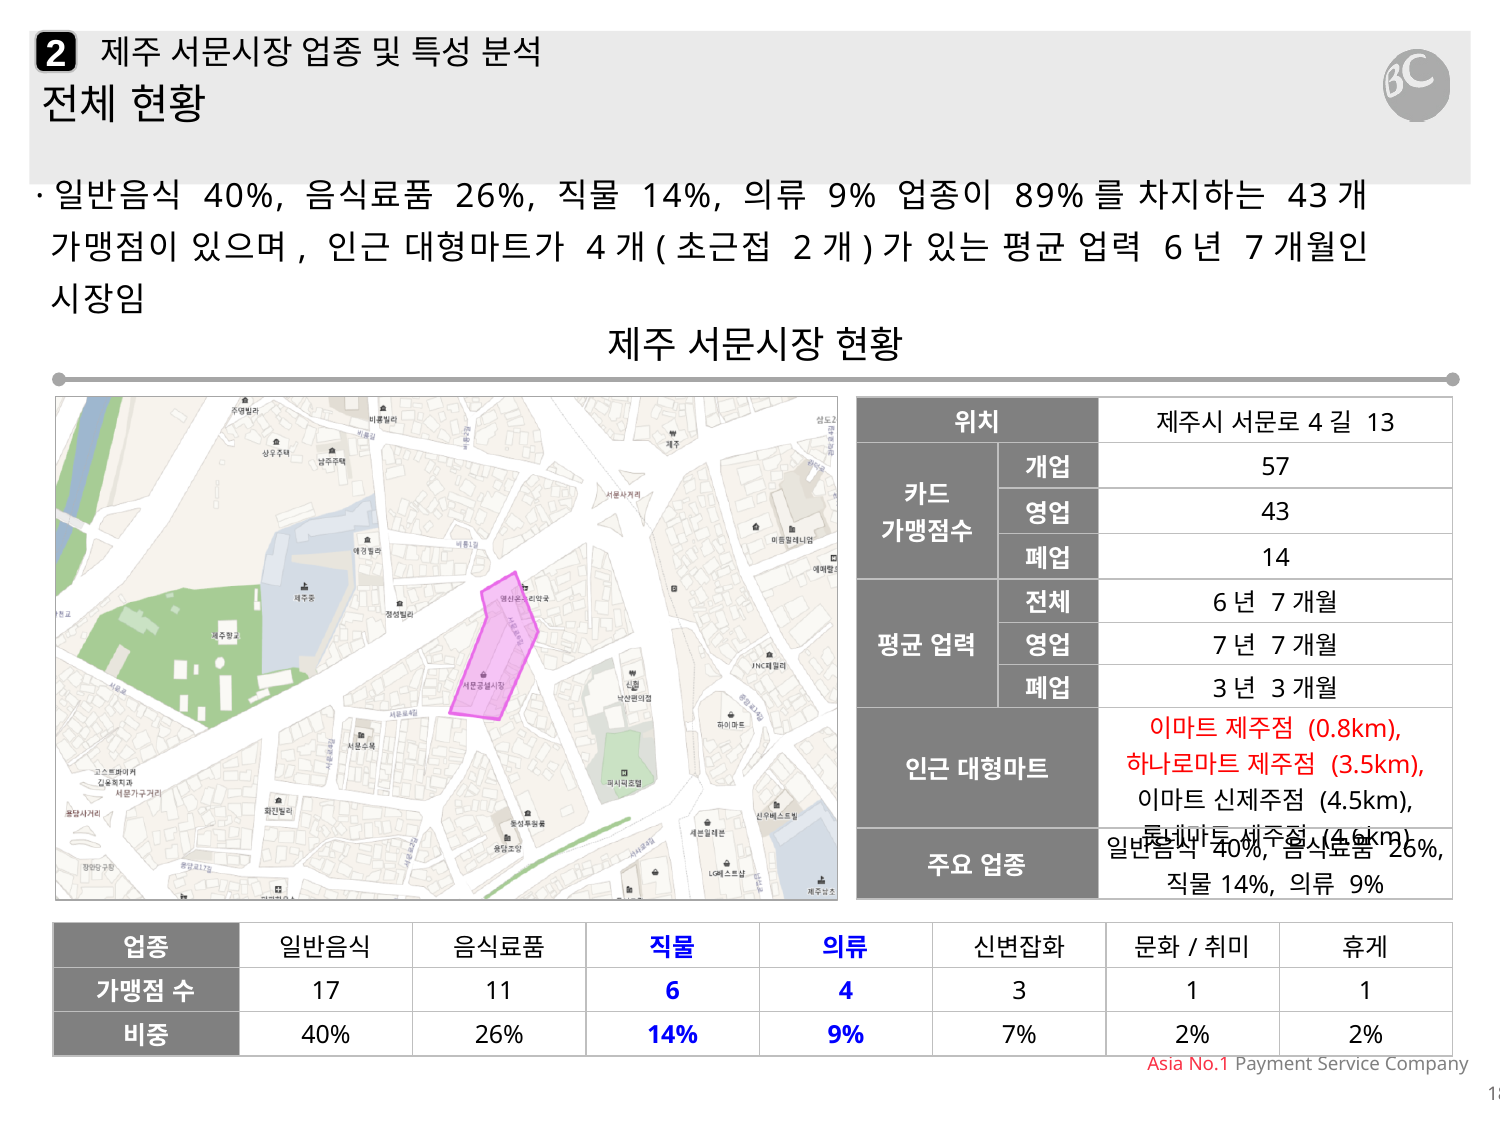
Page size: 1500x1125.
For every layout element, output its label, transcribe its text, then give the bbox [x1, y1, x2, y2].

table_cell 폐업 [999, 534, 1098, 578]
table_cell 40% [240, 1012, 412, 1055]
table_cell 개업 [999, 443, 1098, 487]
table_cell 43 [1099, 489, 1452, 533]
table_cell 2% [1107, 1012, 1279, 1055]
picture [1383, 49, 1450, 122]
table_cell 카드 가맹점수 [857, 443, 997, 578]
table_cell 인근 대형마트 [857, 708, 1098, 827]
table_cell 11 [413, 968, 585, 1011]
table_cell 26% [413, 1012, 585, 1055]
table_cell 7년 7개월 [1099, 623, 1452, 664]
table_cell 3년 3개월 [1099, 665, 1452, 707]
table_cell 영업 [999, 489, 1098, 533]
table_cell 1 [1107, 968, 1279, 1011]
table_cell 평균 업력 [857, 580, 997, 707]
table_header 신변잡화 [933, 923, 1105, 967]
table_cell 14 [1099, 534, 1452, 578]
table_cell 1 [1280, 968, 1452, 1011]
table_header 위치 [857, 398, 1098, 442]
title 제주 서문시장 업종 및 특성 분석 [37, 30, 1372, 76]
table_header 일반음식 [240, 923, 412, 967]
table_cell 6년 7개월 [1099, 580, 1452, 622]
picture [55, 396, 838, 900]
table_cell 9% [760, 1012, 932, 1055]
table_cell 주요 업종 [857, 829, 1098, 898]
table_header 직물 [587, 923, 759, 967]
text_box 제주 서문시장 현황 [58, 326, 1453, 367]
table_cell 폐업 [999, 665, 1098, 707]
list 전체 현황 [41, 83, 1376, 131]
table_header 제주시 서문로4길 13 [1099, 398, 1452, 442]
table_cell 가맹점 수 [54, 968, 239, 1011]
table_cell 비중 [54, 1012, 239, 1055]
table_cell 3 [933, 968, 1105, 1011]
text_box 2 [33, 28, 79, 75]
table_header 업종 [54, 923, 239, 967]
table_cell 17 [240, 968, 412, 1011]
table_cell 57 [1099, 443, 1452, 487]
table_cell 6 [587, 968, 759, 1011]
table_cell 영업 [999, 623, 1098, 664]
table_cell 전체 [999, 580, 1098, 622]
table_cell 2% [1280, 1012, 1452, 1055]
table_header 문화/취미 [1107, 923, 1279, 967]
table_cell 이마트 제주점 (0.8km), 하나로마트 제주점 (3.5km), 이마트 신제주점 (4.5km), 롯데마트 제주점 (4.6km) [1099, 708, 1452, 827]
text_box ·일반음식 40%, 음식료품 26%, 직물 14%, 의류 9% 업종이 89%를 차지하는 43개 가맹점이 있으며, 인근 대형마트가 4개(초근접 2개)가 있는 평균 업력 6년 7개월인 시장임 [23, 184, 1483, 303]
table_cell 일반음식 40%, 음식료품 26%, 직물14%, 의류 9% [1099, 829, 1452, 898]
table_cell 4 [760, 968, 932, 1011]
table_header 의류 [760, 923, 932, 967]
table_header 휴게 [1280, 923, 1452, 967]
table_header 음식료품 [413, 923, 585, 967]
table_cell 7% [933, 1012, 1105, 1055]
table_cell 14% [587, 1012, 759, 1055]
